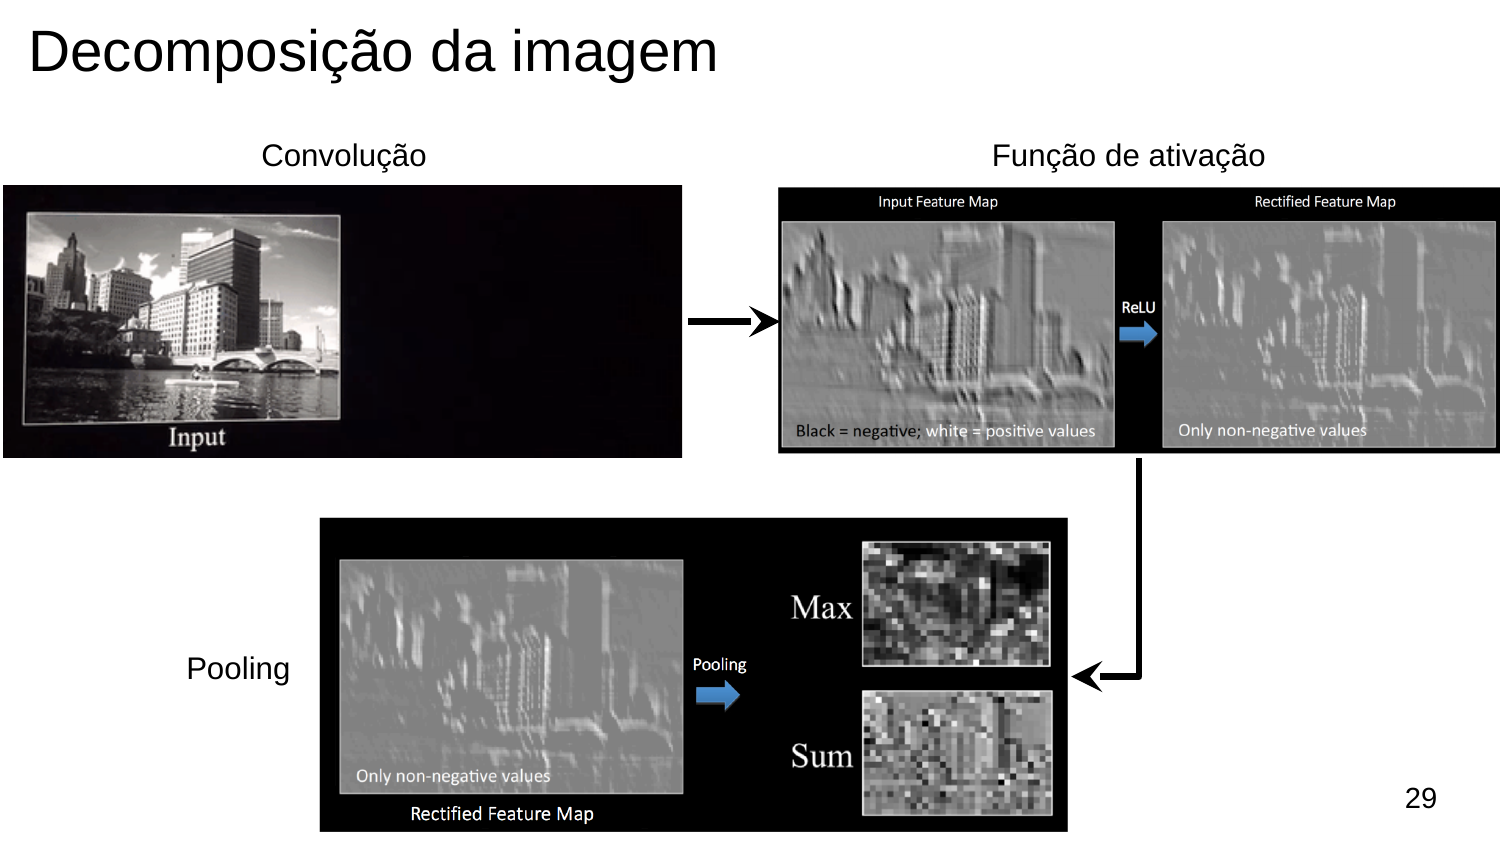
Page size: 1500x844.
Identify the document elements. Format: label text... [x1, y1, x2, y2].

picture [774, 184, 1500, 459]
text_box Pooling [171, 632, 310, 698]
picture [315, 515, 1072, 838]
title Decomposição da imagem [13, 0, 1412, 92]
text_box Convolução [246, 120, 446, 183]
picture [0, 184, 683, 459]
text_box Função de ativação [976, 120, 1300, 183]
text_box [995, 533, 1215, 602]
slide_number ‹#› [1389, 764, 1480, 830]
